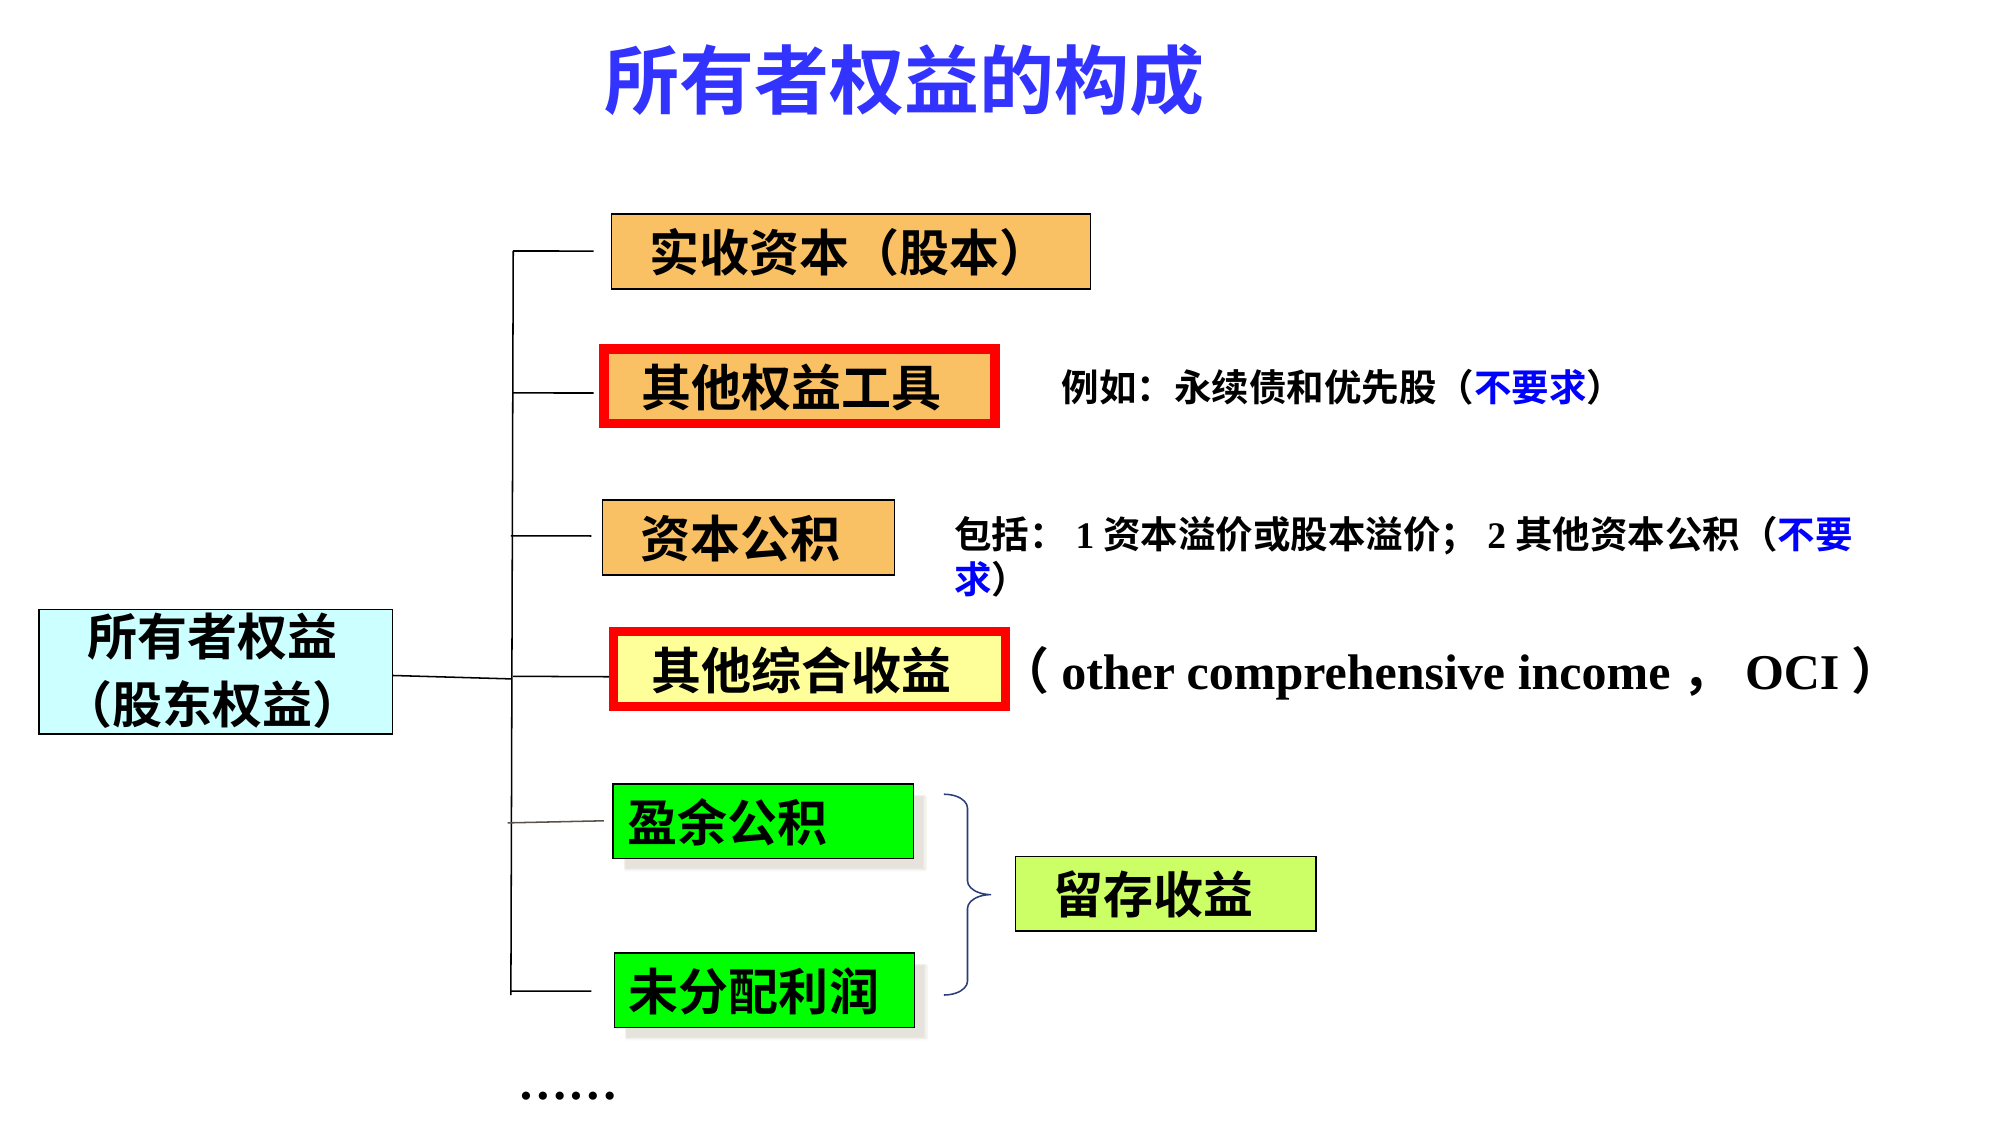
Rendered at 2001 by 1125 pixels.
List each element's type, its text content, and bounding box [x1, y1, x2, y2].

text_box 其他权益工具 [603, 348, 995, 424]
text_box 实收资本（股本） [611, 214, 1091, 289]
text_box 其他综合收益 [613, 631, 984, 707]
text_box 例如：永续债和优先股（不要求） [1047, 356, 1709, 417]
text_box 所有者权益的构成 [589, 36, 1316, 187]
text_box [943, 794, 992, 996]
text_box 未分配利润 [614, 952, 915, 1028]
text_box 留存收益 [1015, 856, 1316, 932]
text_box 资本公积 [602, 500, 895, 575]
text_box （other comprehensive income，OCI） [984, 631, 1917, 707]
text_box 所有者权益 （股东权益） [38, 609, 393, 734]
text_box …… [503, 1042, 835, 1117]
text_box 盈余公积 [613, 783, 914, 859]
text_box 包括：1资本溢价或股本溢价；2其他资本公积（不要求） [939, 503, 1940, 609]
